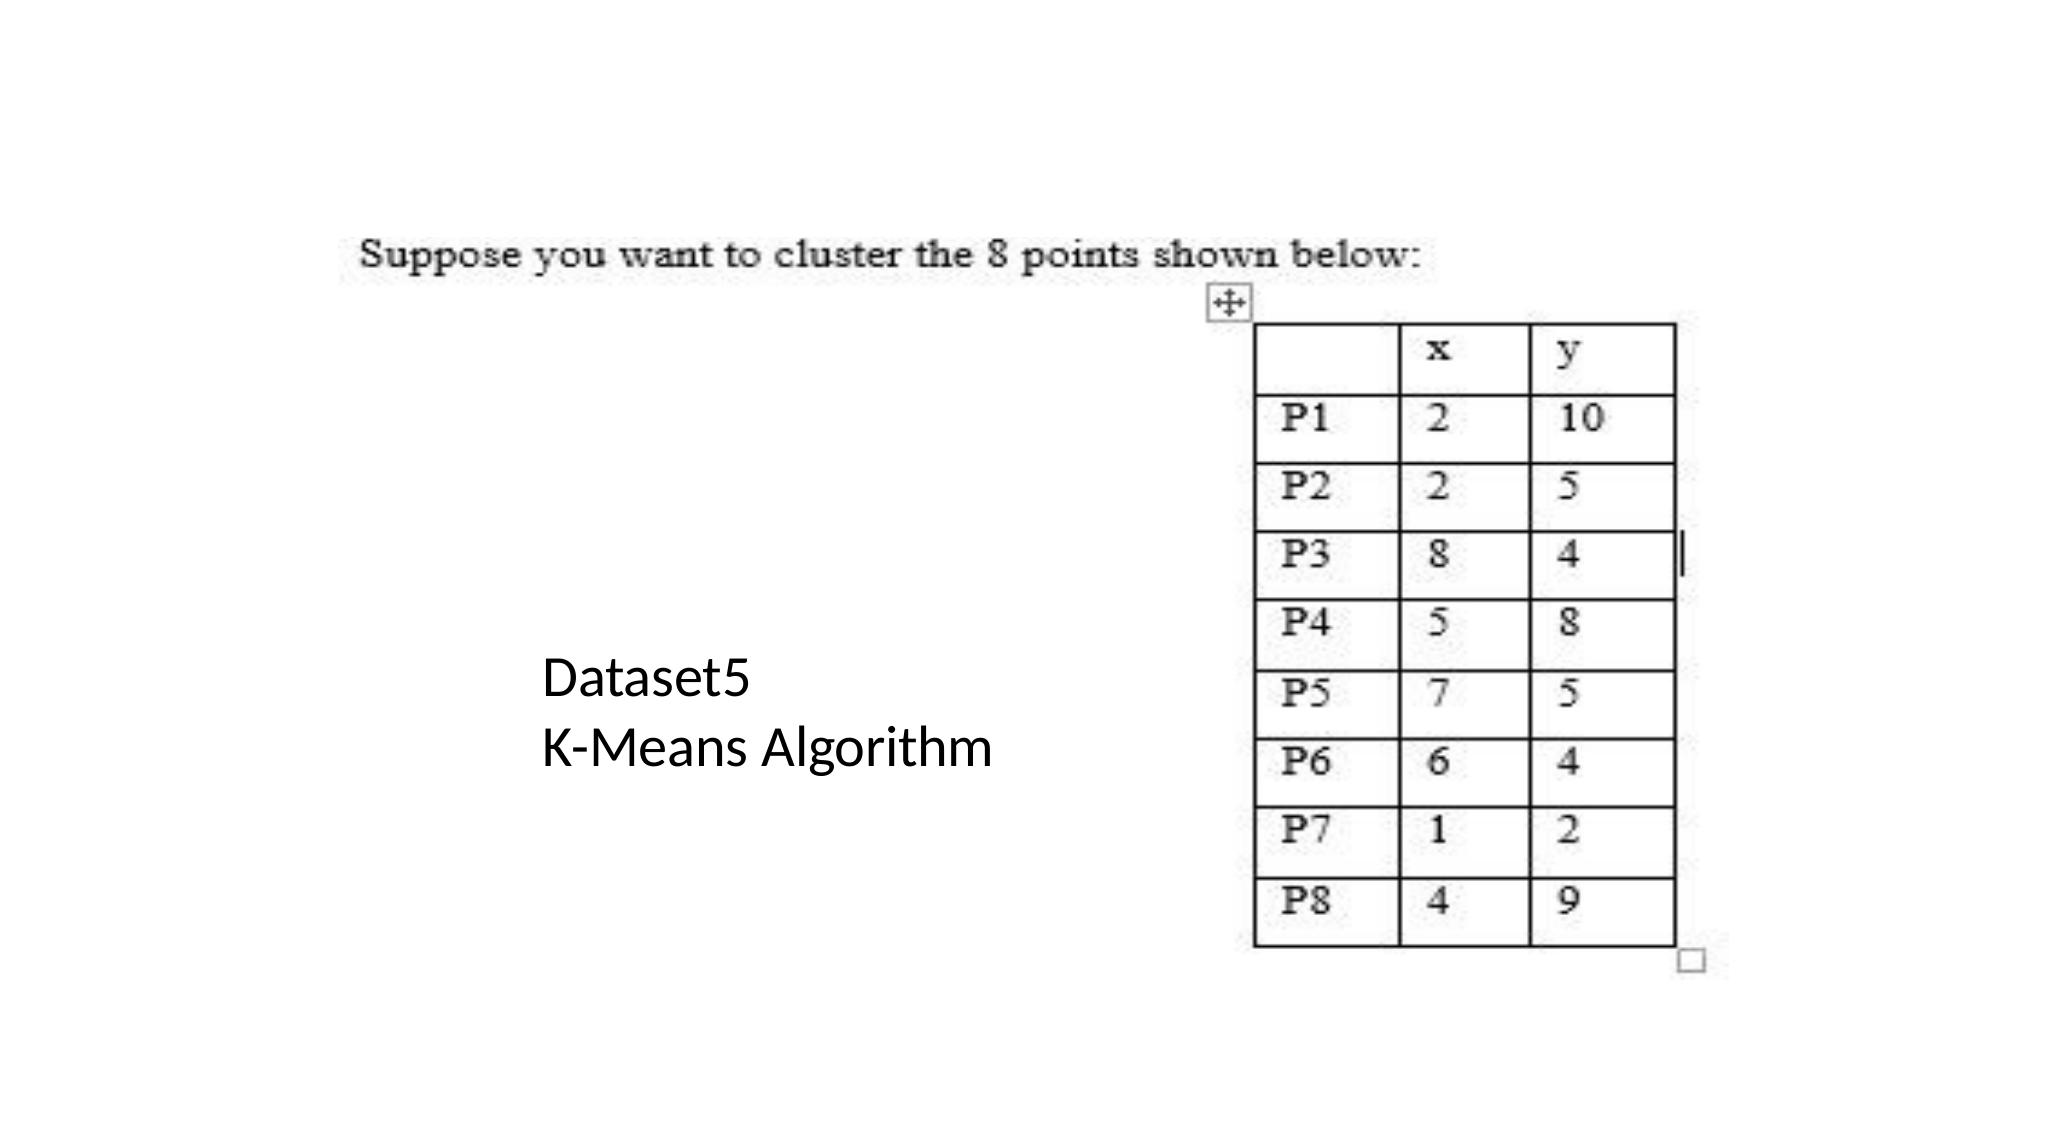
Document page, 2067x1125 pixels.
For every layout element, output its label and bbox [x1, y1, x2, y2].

picture [337, 237, 1729, 981]
